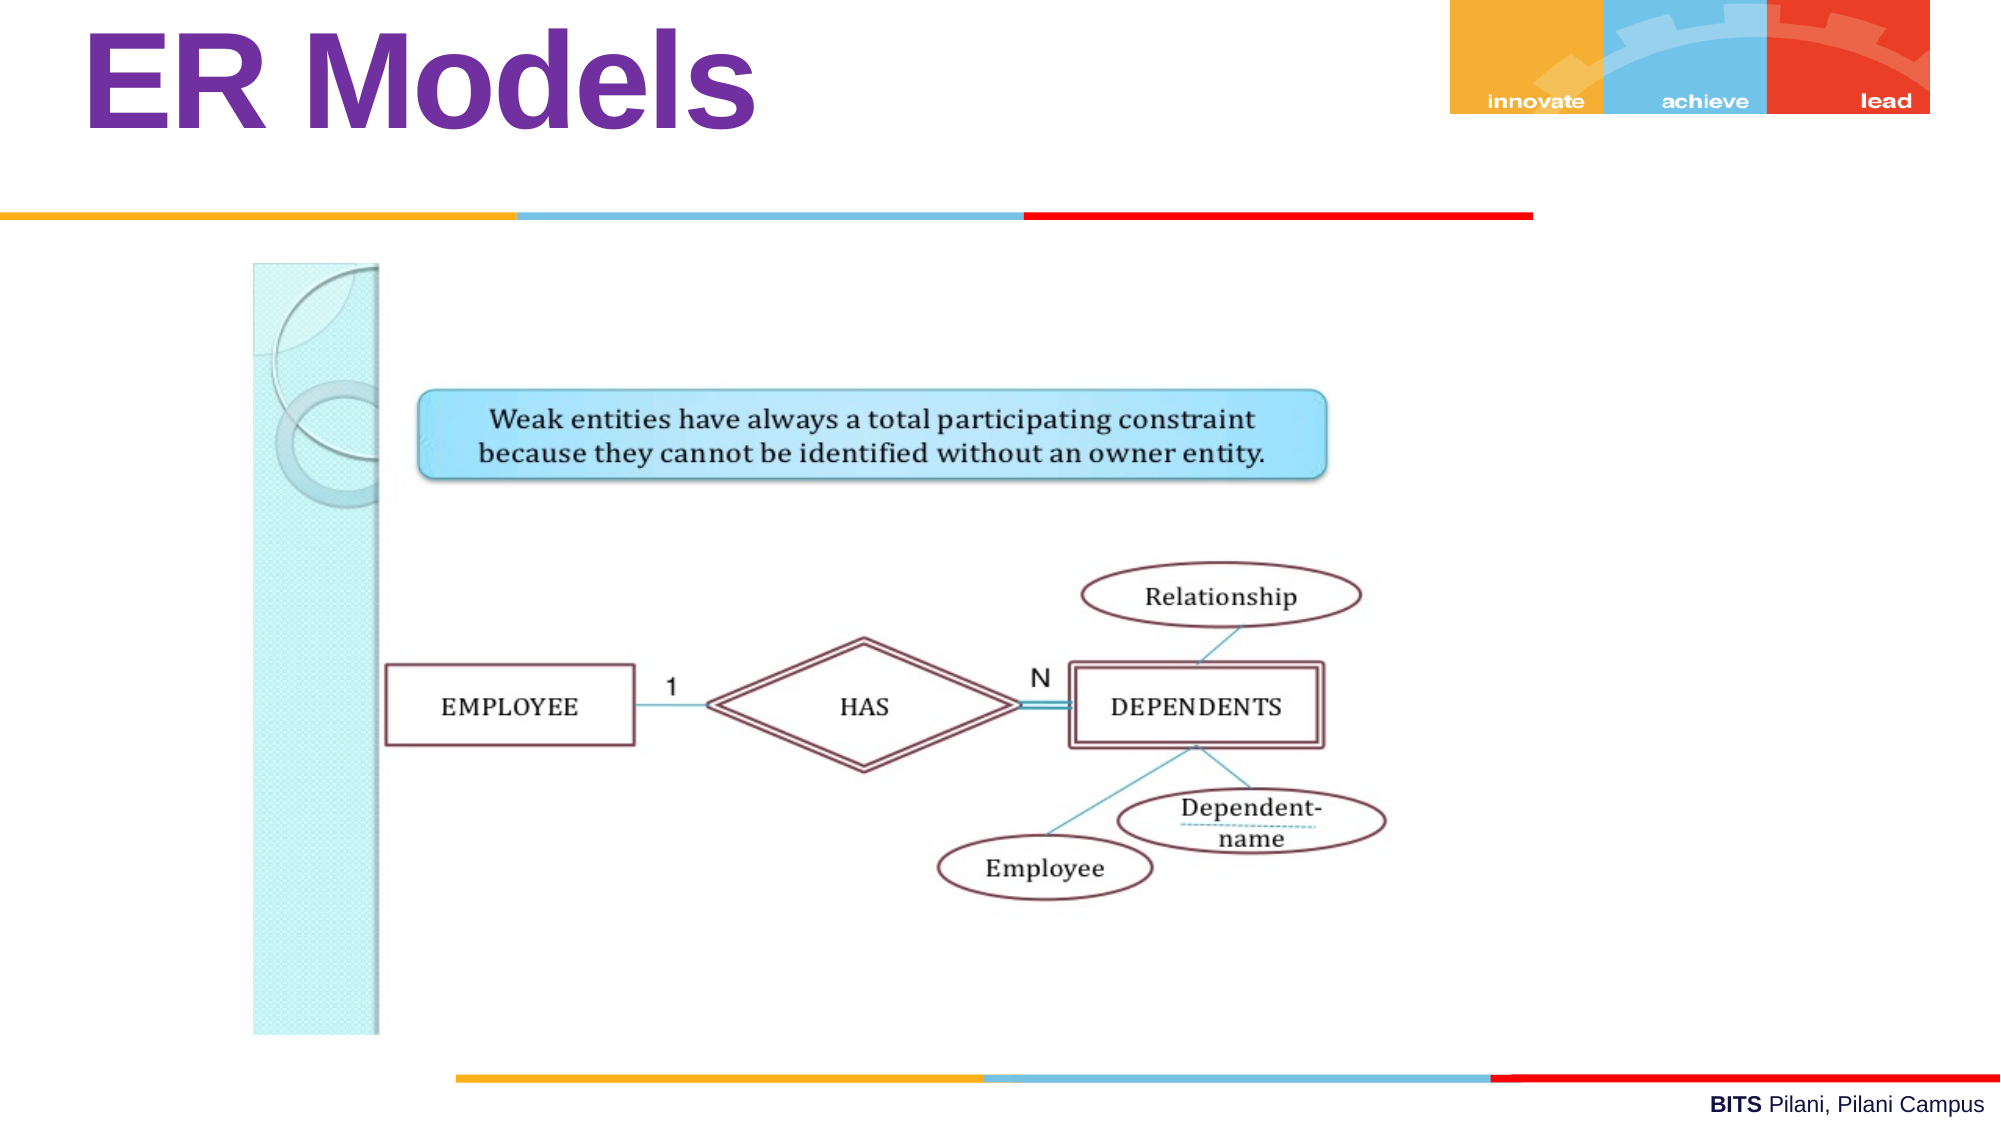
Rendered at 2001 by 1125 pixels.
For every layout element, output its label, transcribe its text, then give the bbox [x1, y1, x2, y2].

list ER Models [66, 0, 1450, 446]
picture [1450, 0, 1930, 114]
picture [253, 263, 1392, 1035]
